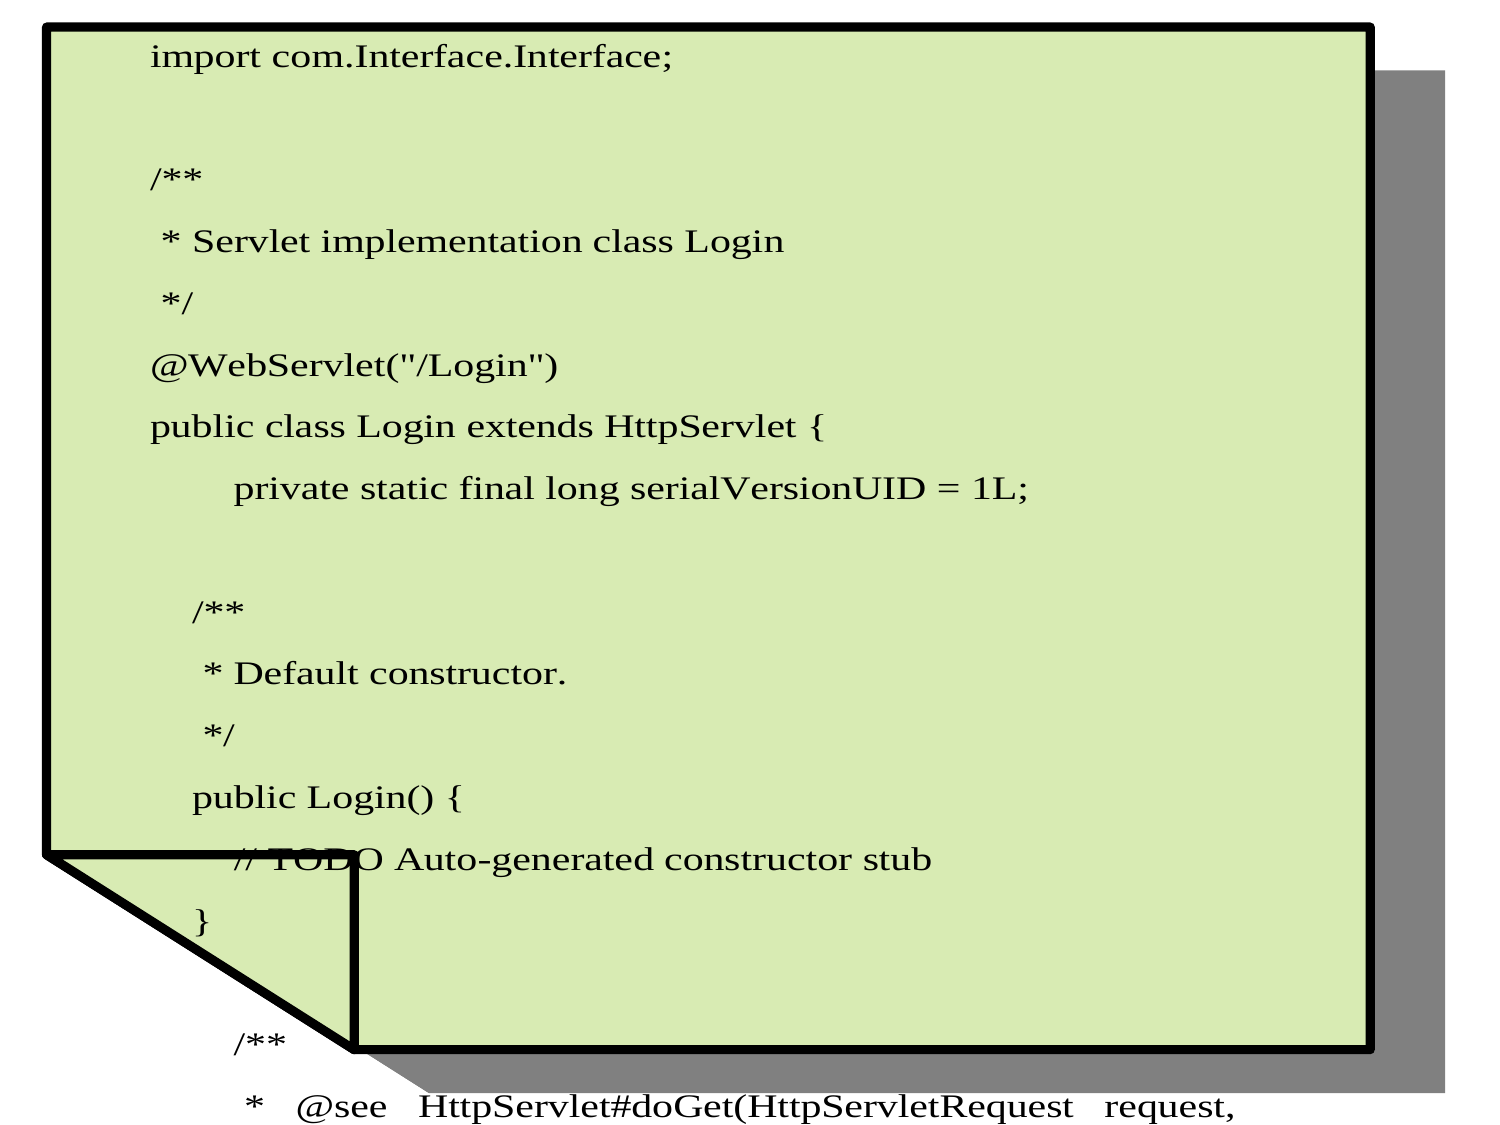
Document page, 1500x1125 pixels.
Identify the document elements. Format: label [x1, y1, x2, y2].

picture [149, 37, 1238, 1125]
